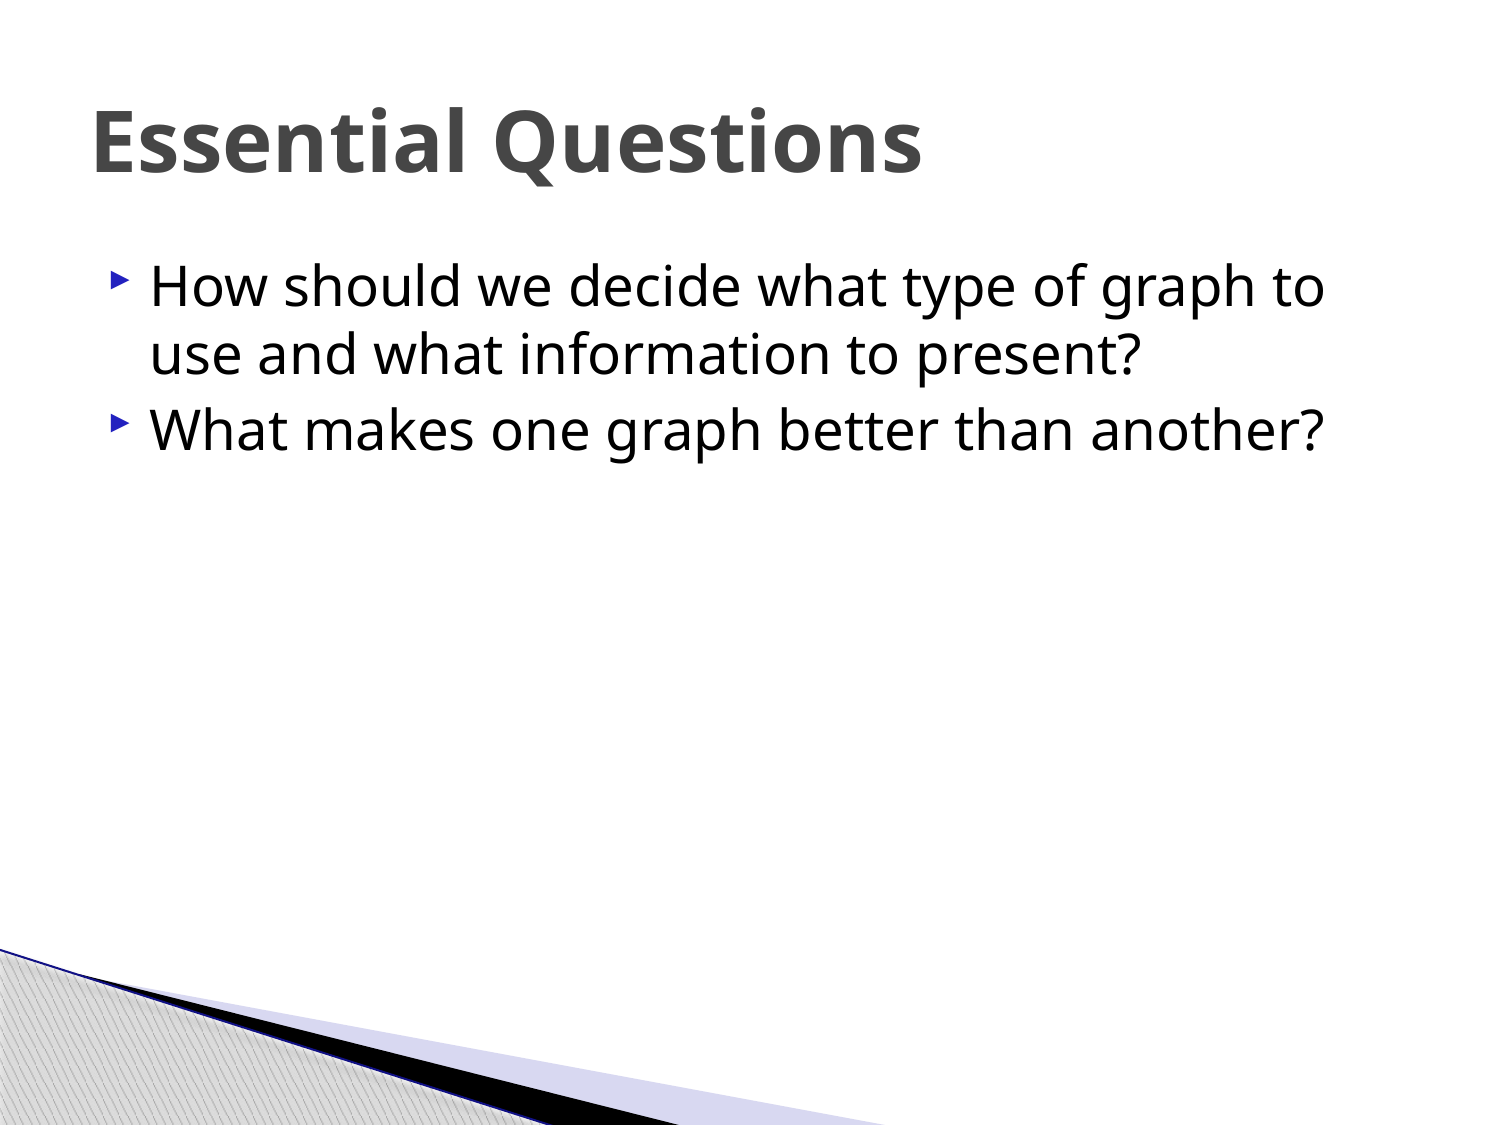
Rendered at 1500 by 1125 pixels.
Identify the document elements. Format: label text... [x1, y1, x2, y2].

list How should we decide what type of graph to use and what information to present? What makes one graph better than another? [75, 243, 1425, 986]
title Essential Questions [75, 45, 1425, 233]
